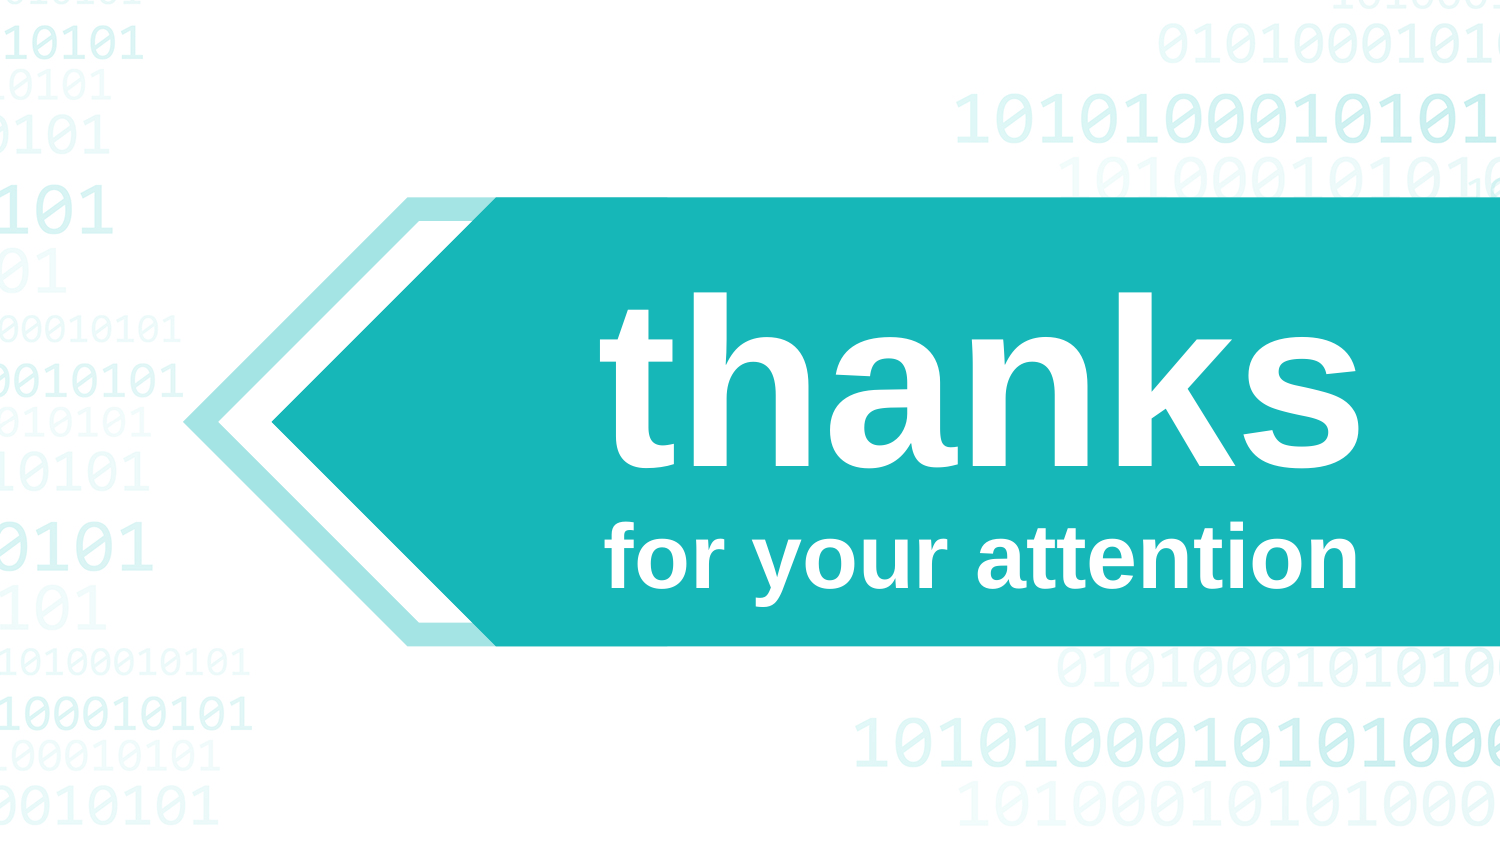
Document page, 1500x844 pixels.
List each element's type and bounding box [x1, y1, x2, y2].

text_box [216, 218, 471, 625]
text_box [477, 217, 1489, 616]
picture [0, 0, 1500, 844]
text_box [269, 195, 1500, 649]
text_box [180, 195, 495, 649]
